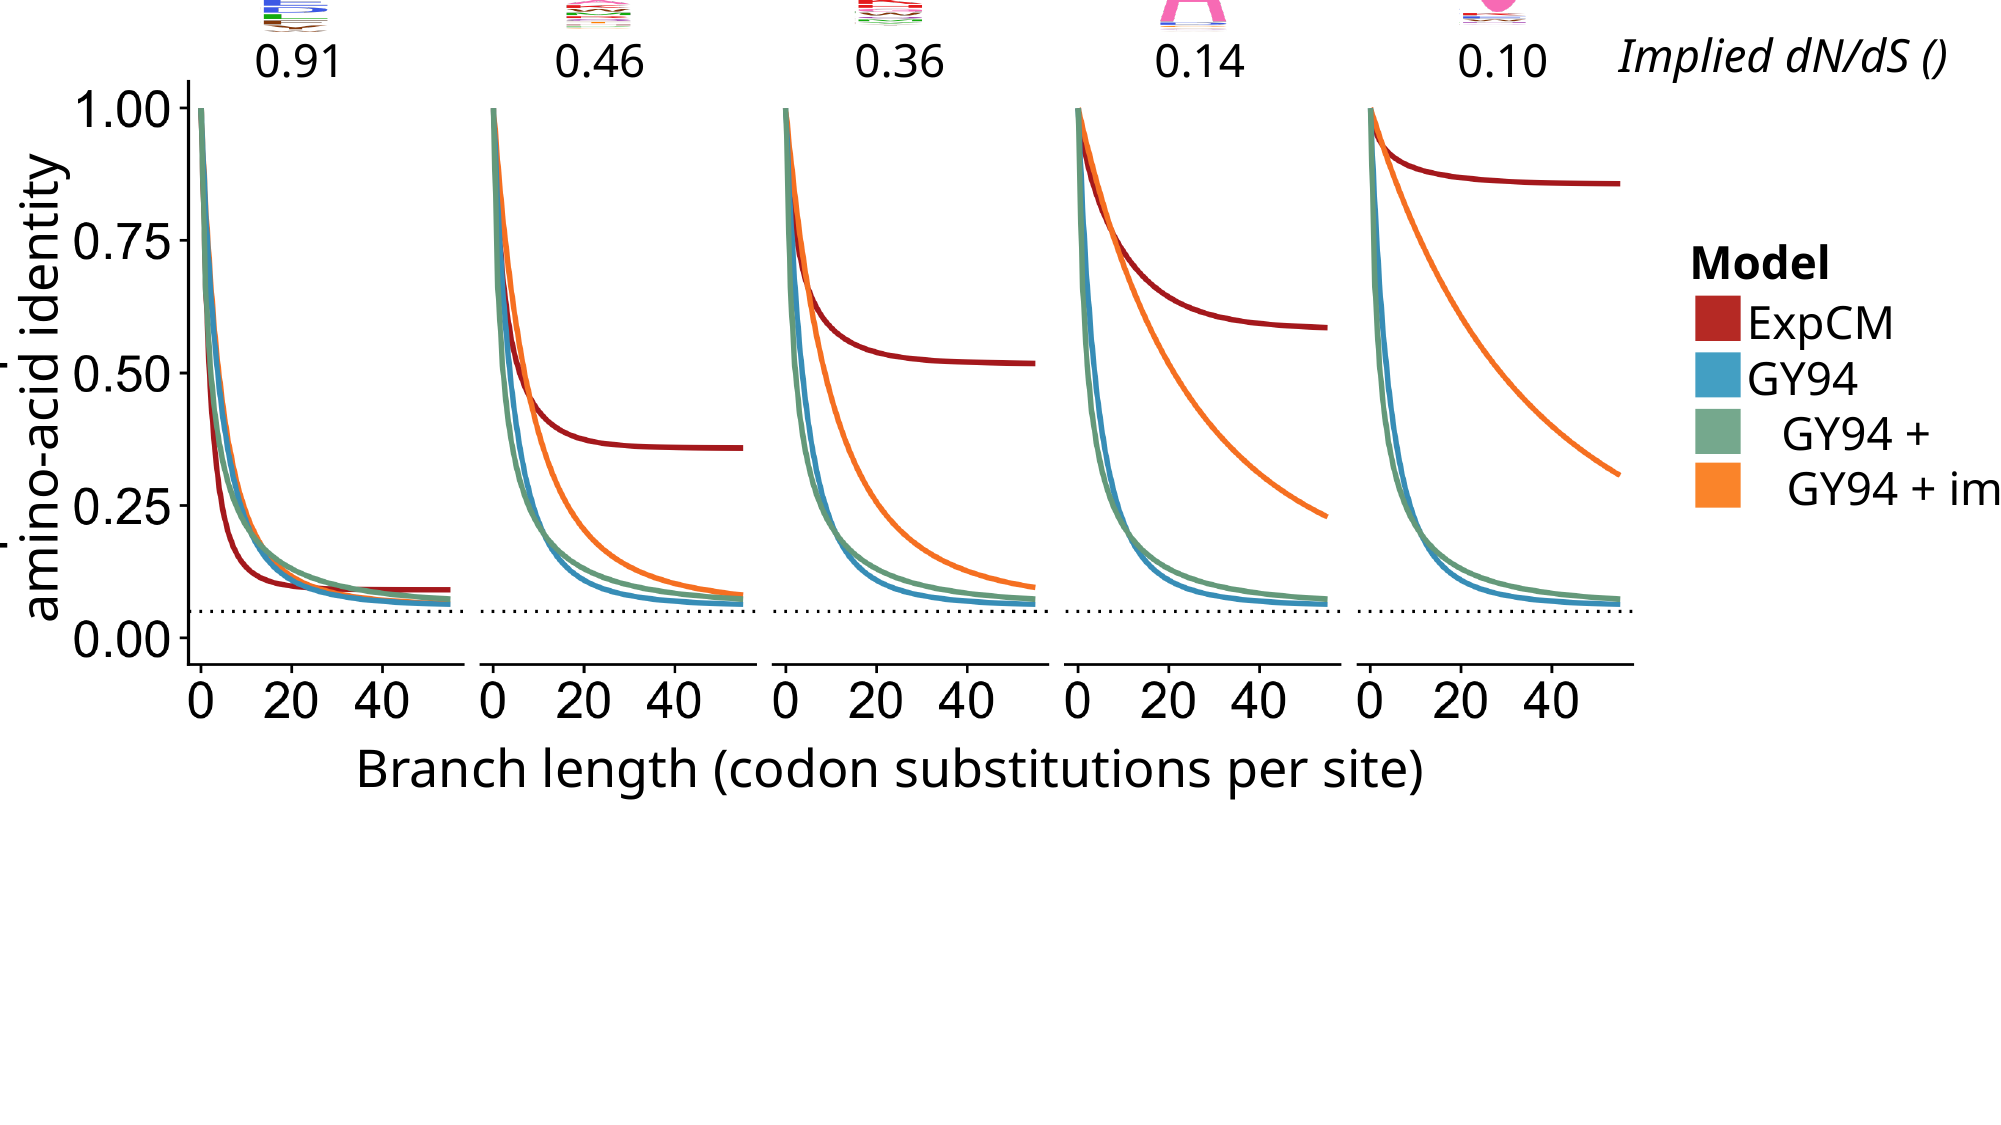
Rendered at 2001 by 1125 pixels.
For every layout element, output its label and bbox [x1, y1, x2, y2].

text_box [0, 0, 2000, 807]
